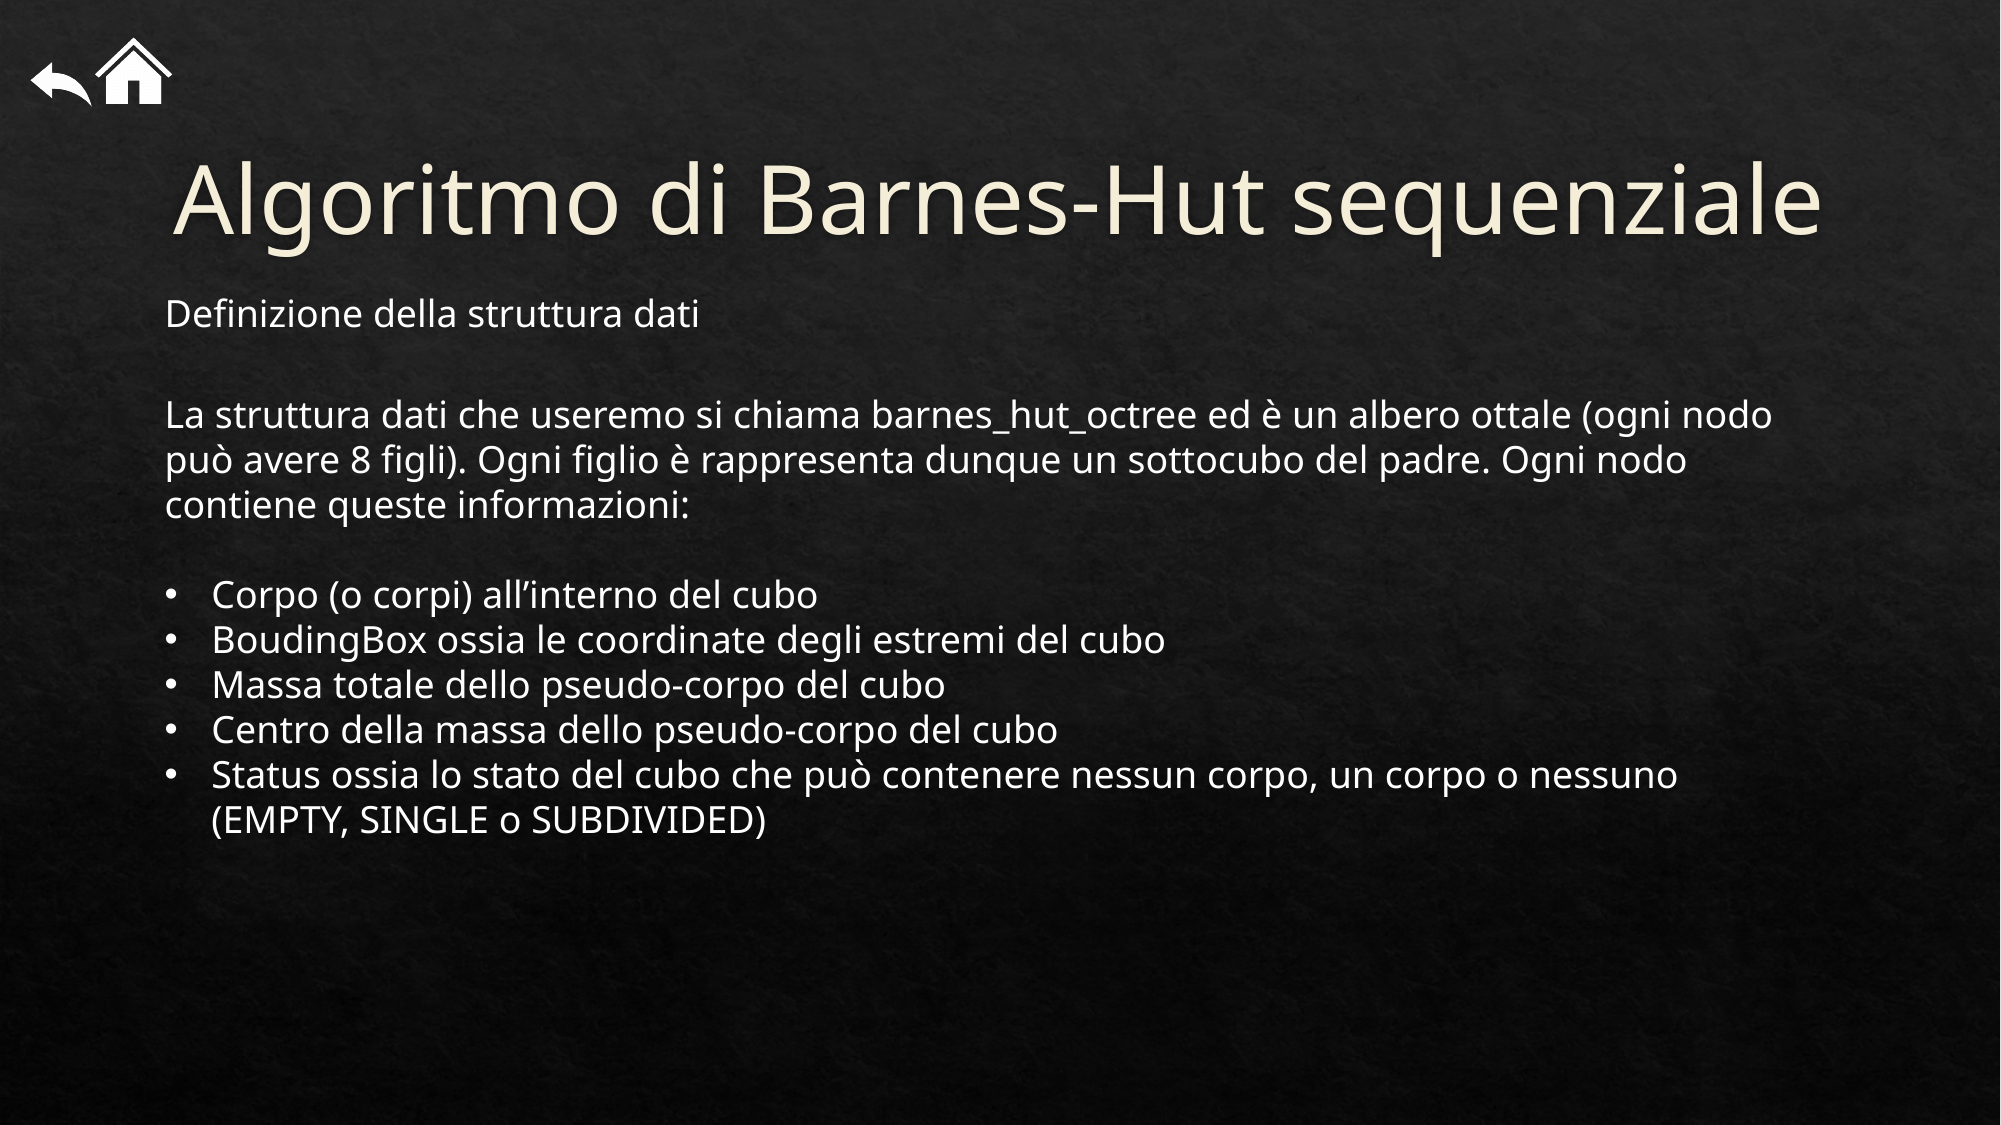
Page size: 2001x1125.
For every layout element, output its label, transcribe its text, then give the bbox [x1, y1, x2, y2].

title Algoritmo di Barnes-Hut sequenziale [149, 99, 1849, 307]
text_box Definizione della struttura dati [149, 283, 767, 343]
picture [23, 26, 178, 121]
text_box La struttura dati che useremo si chiama barnes_hut_octree ed è un albero ottale (ogni nodo può avere 8 figli). Ogni figlio è rappresenta dunque un sottocubo del padre. Ogni nodo contiene queste informazioni: Corpo (o corpi) all’interno del cubo BoudingBox ossia le coordinate degli estremi del cubo Massa totale dello pseudo-corpo del cubo Centro della massa dello pseudo-corpo del cubo Status ossia lo stato del cubo che può contenere nessun corpo, un corpo o nessuno (EMPTY, SINGLE o SUBDIVIDED) [149, 383, 1831, 894]
